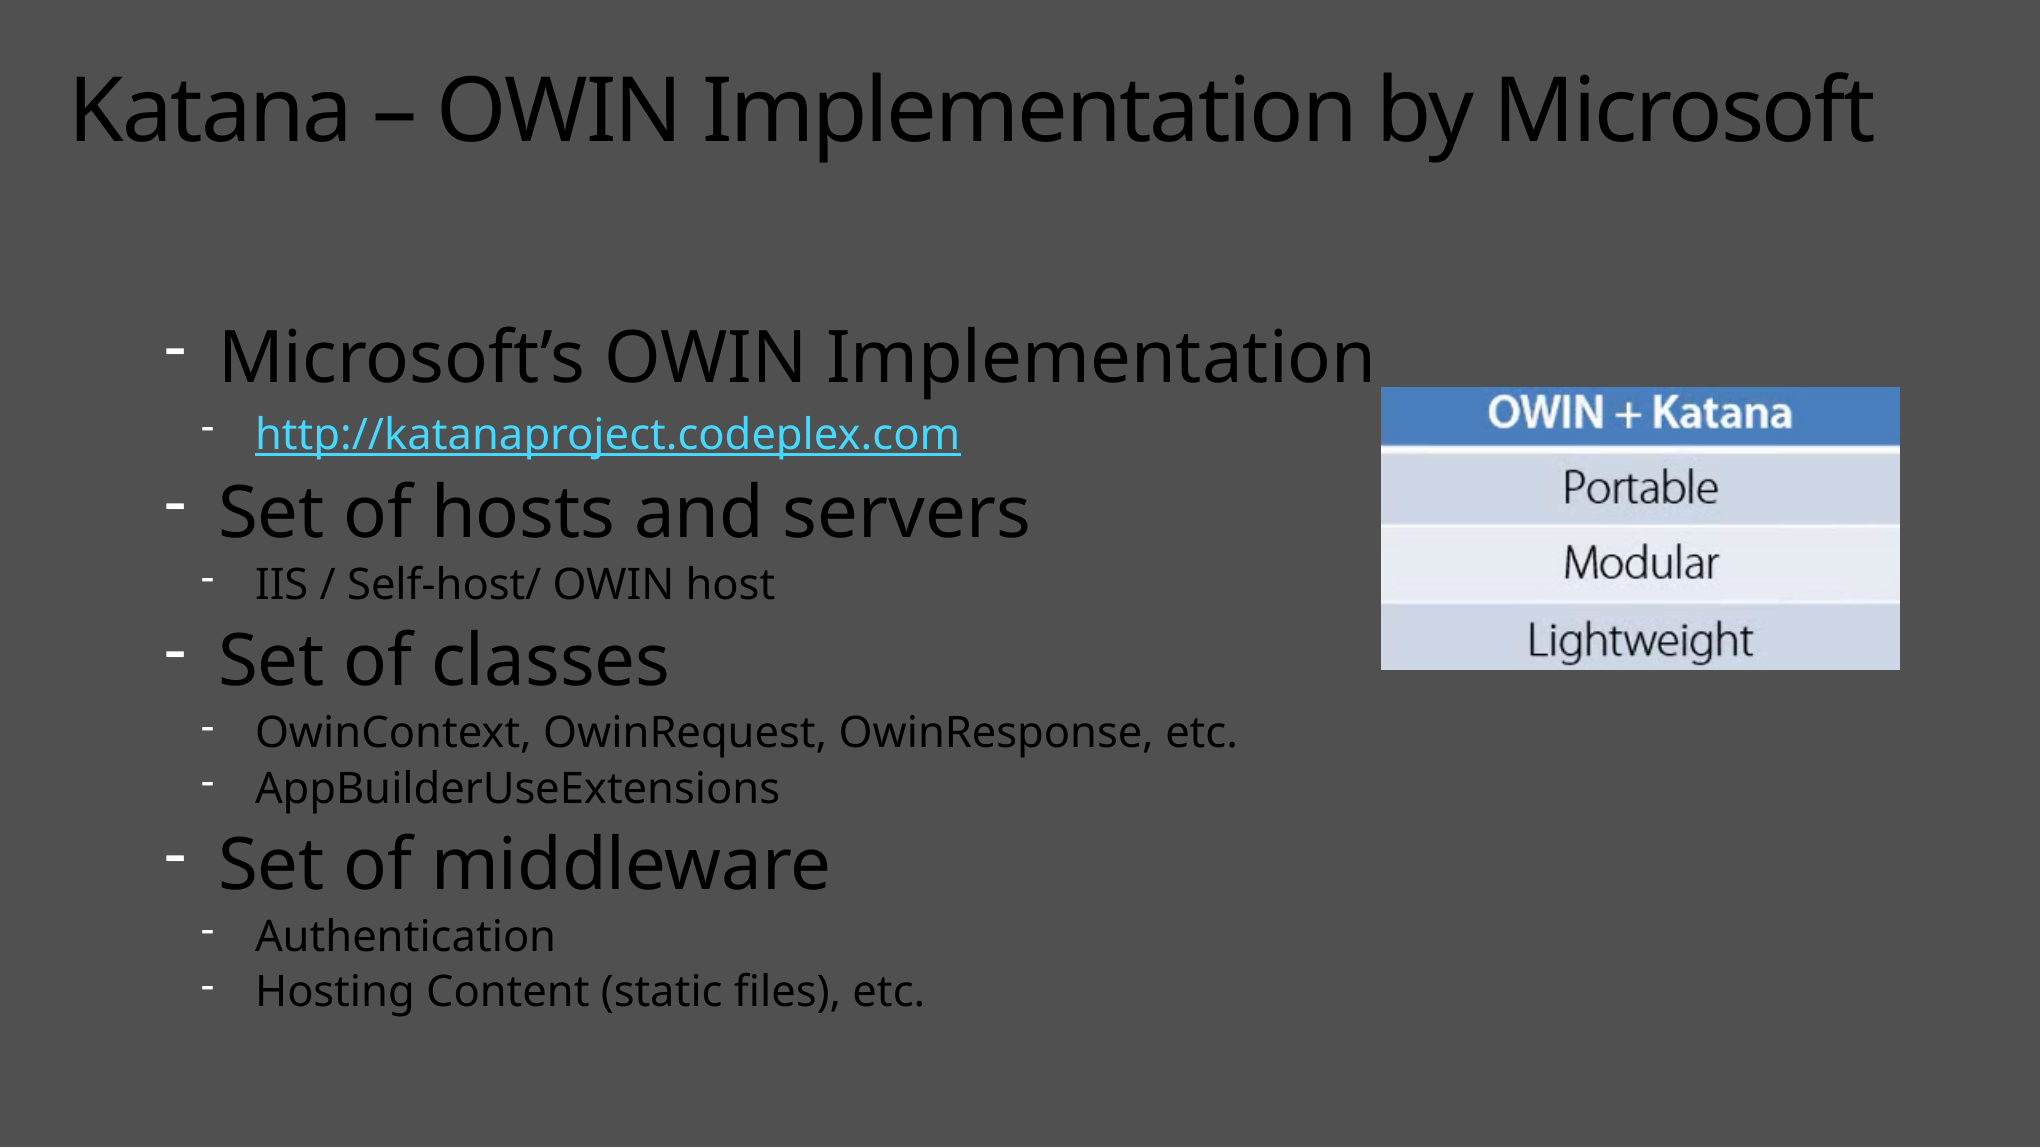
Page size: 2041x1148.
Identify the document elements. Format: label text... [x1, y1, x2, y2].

picture [1381, 387, 1900, 670]
list Microsoft’s OWIN Implementation http://katanaproject.codeplex.com Set of hosts and servers IIS / Self-host/ OWIN host Set of classes OwinContext, OwinRequest, OwinResponse, etc. AppBuilderUseExtensions Set of middleware Authentication Hosting Content (static files), etc. [140, 305, 1900, 1034]
title Katana – OWIN Implementation by Microsoft [45, 48, 1996, 199]
